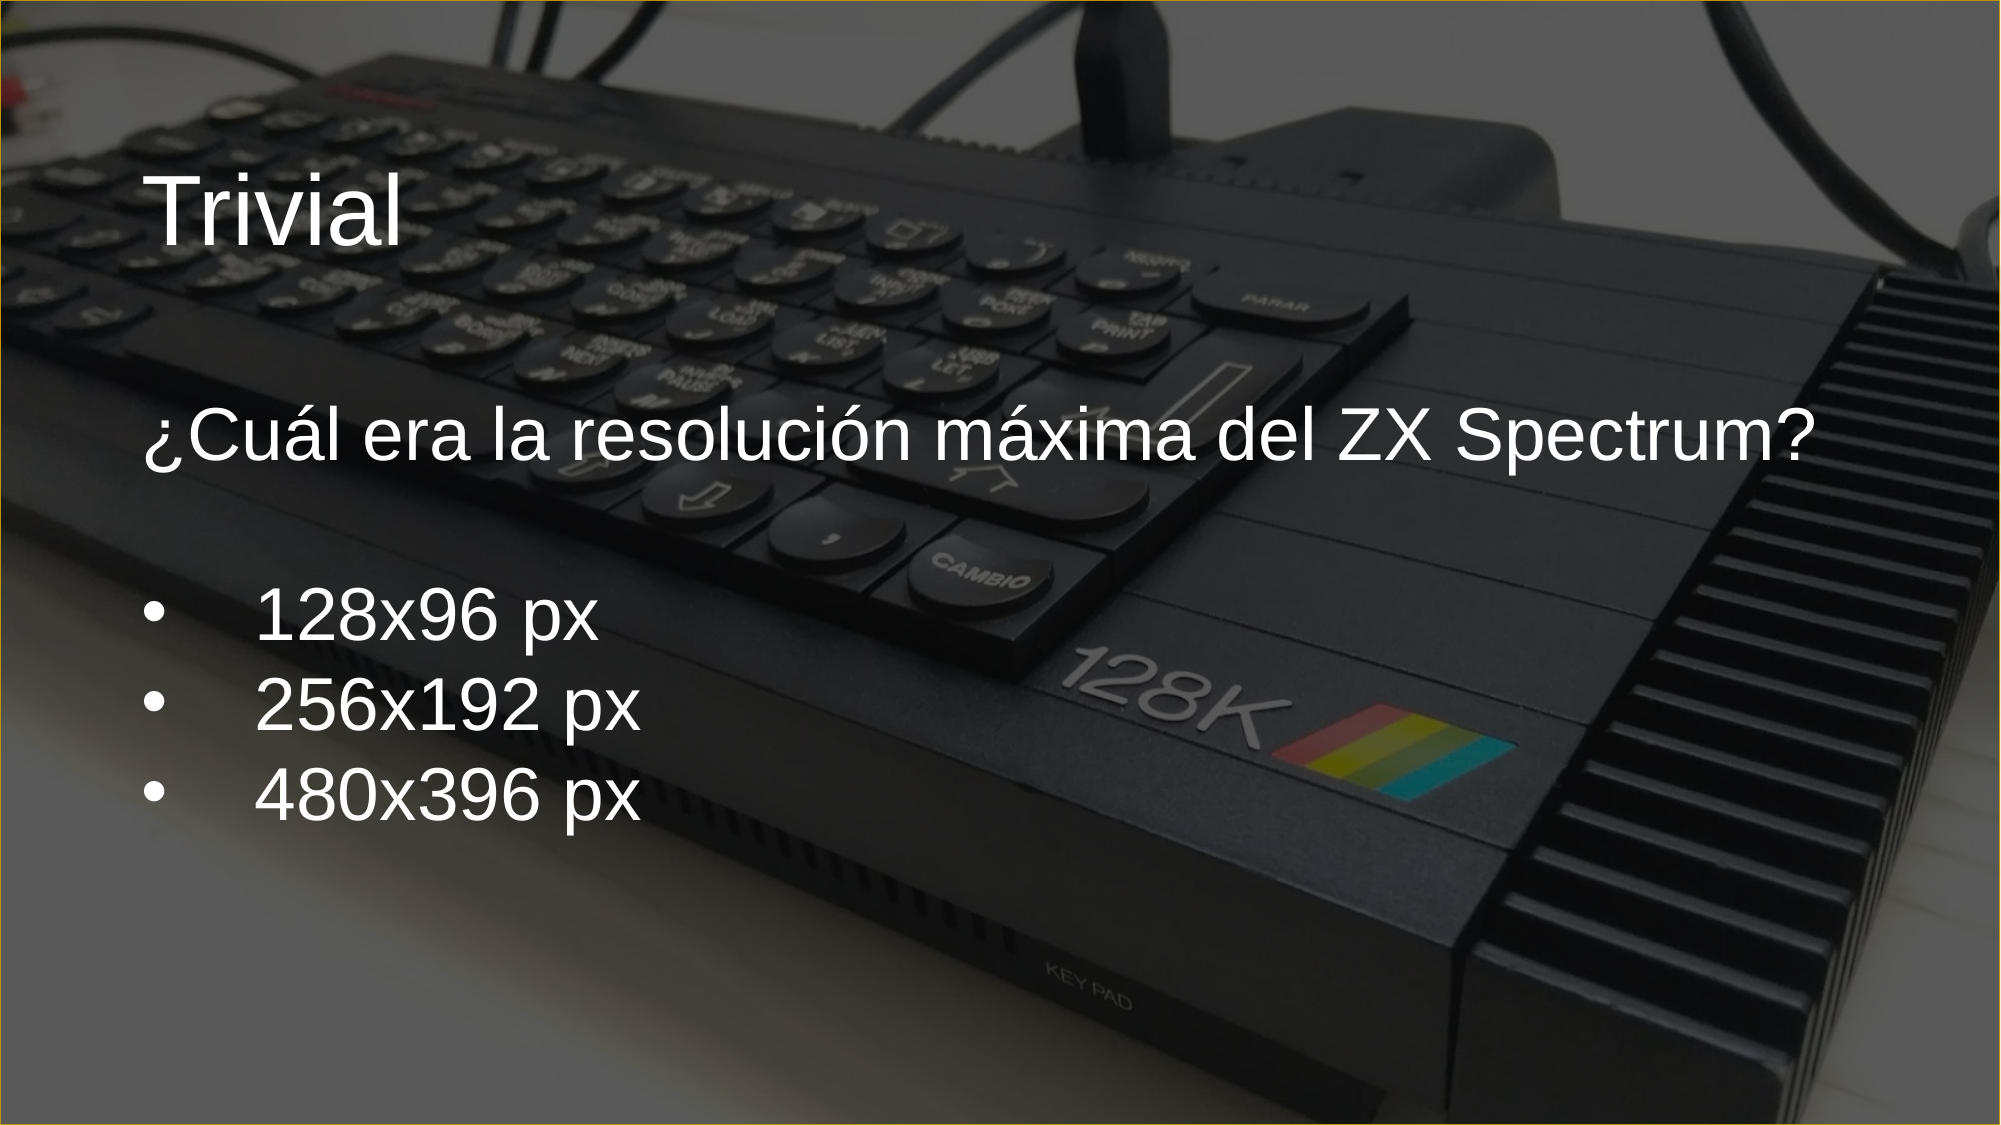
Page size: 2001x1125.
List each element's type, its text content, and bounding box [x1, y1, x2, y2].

picture [1, 1, 1999, 1124]
text_box Trivial ¿Cuál era la resolución máxima del ZX Spectrum? 128x96 px 256x192 px 480x396 px [127, 138, 1900, 843]
